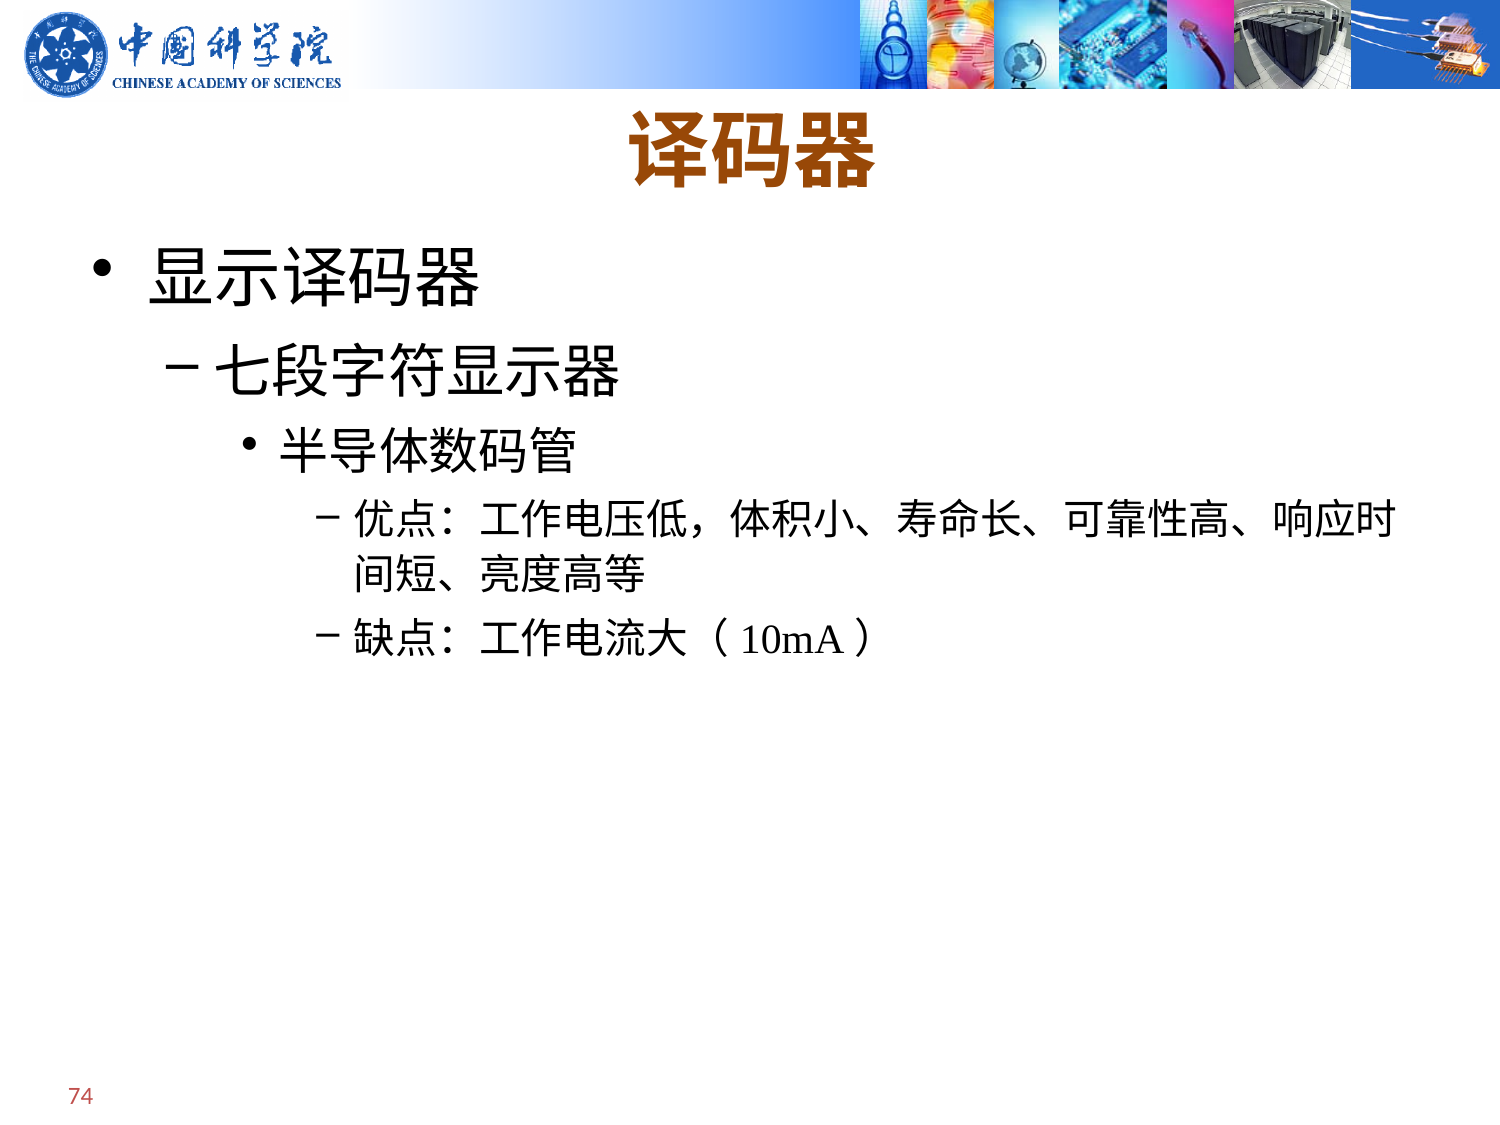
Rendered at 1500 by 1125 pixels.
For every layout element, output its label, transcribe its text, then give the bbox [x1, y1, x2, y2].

picture [860, 0, 1500, 89]
picture [23, 10, 349, 102]
title 译码器 [76, 90, 1427, 219]
list 显示译码器 七段字符显示器 半导体数码管 优点：工作电压低，体积小、寿命长、可靠性高、响应时间短、亮度高等 缺点：工作电流大（10mA） [76, 219, 1427, 970]
